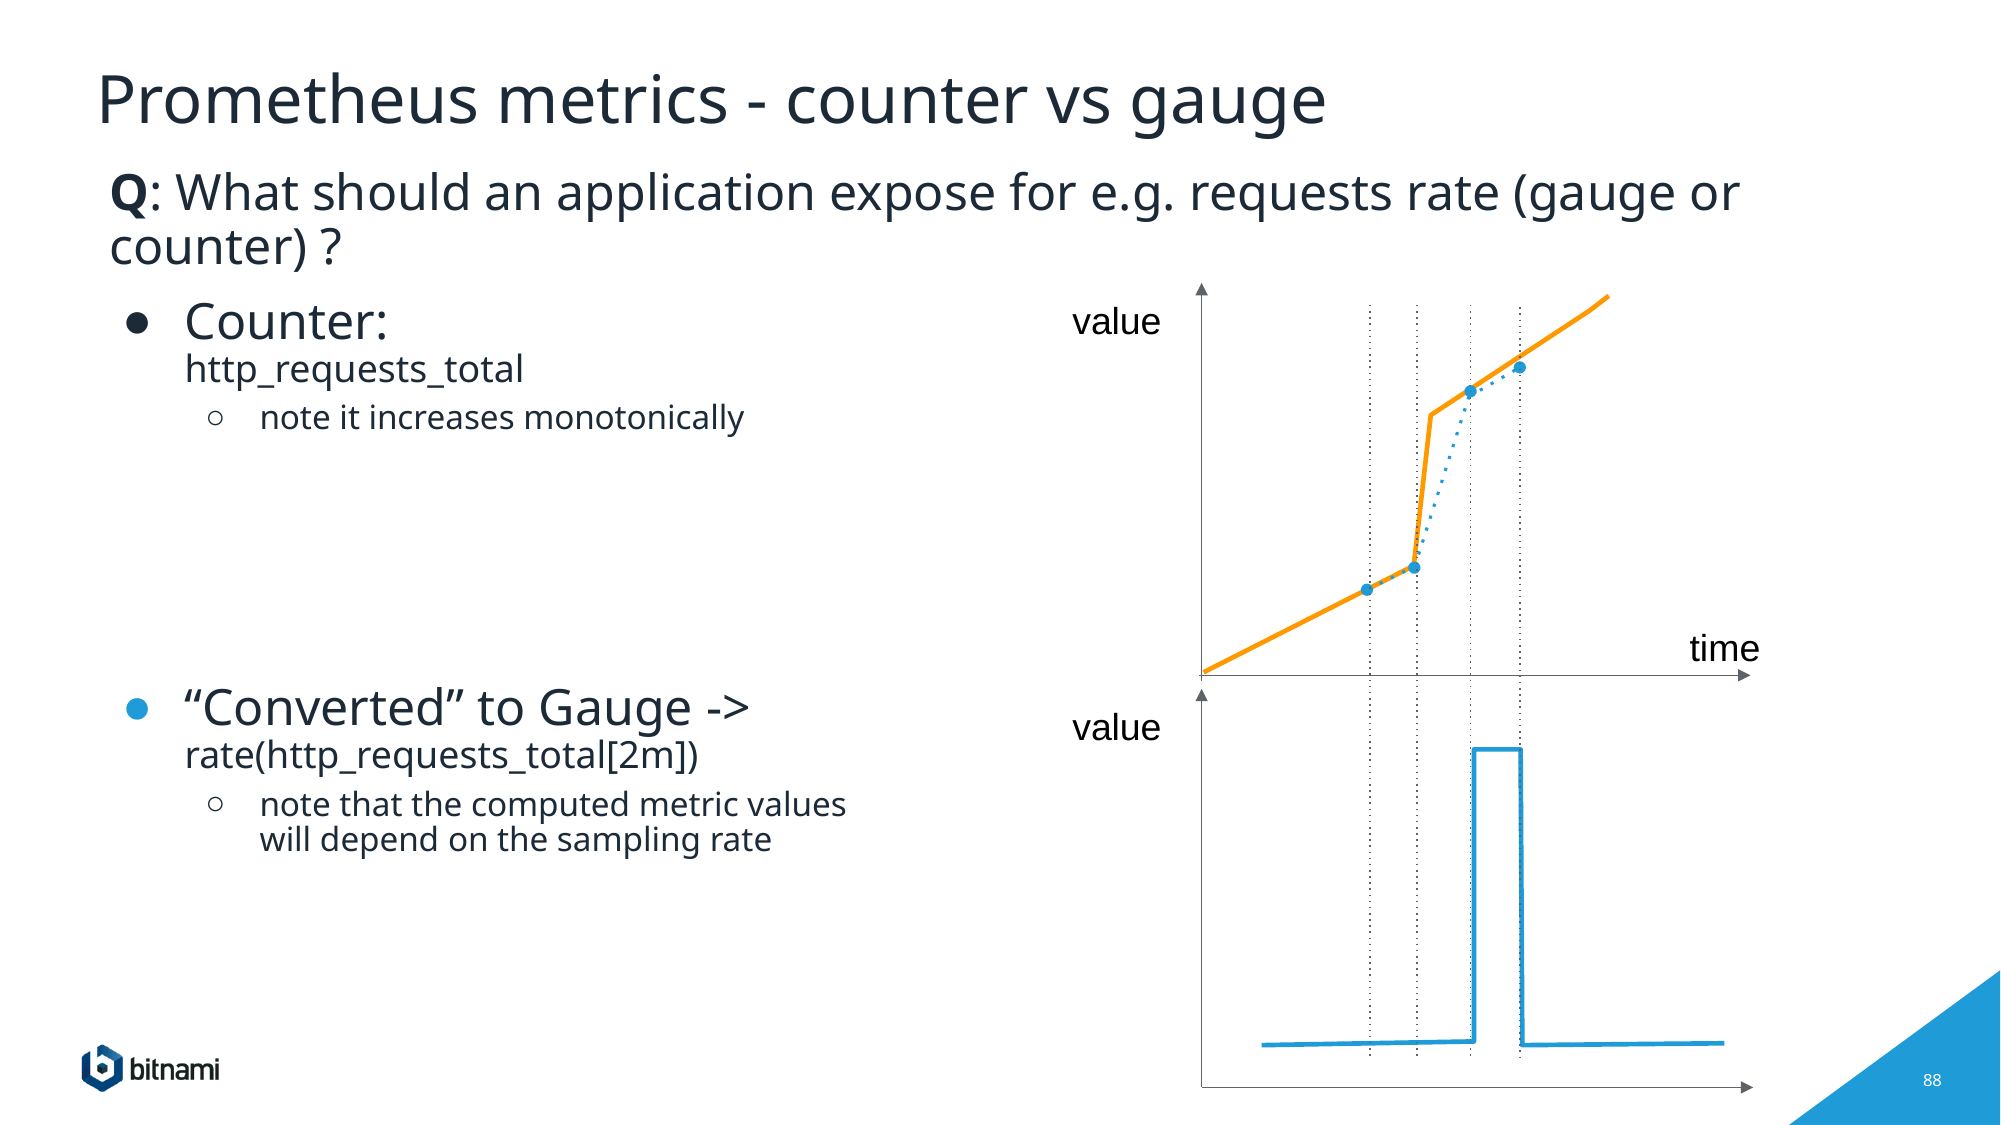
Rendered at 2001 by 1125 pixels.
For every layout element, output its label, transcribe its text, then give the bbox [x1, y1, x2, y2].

slide_number ‹#› [1902, 1051, 1958, 1111]
list Q: What should an application expose for e.g. requests rate (gauge or counter) ? Counter: http_requests_total note it increases monotonically “Converted” to Gauge -> rate(http_requests_total[2m]) note that the computed metric values will depend on the sampling rate [94, 152, 1925, 245]
picture [75, 1040, 225, 1096]
title Prometheus metrics - counter vs gauge [81, 52, 1912, 153]
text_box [1056, 282, 1789, 1088]
